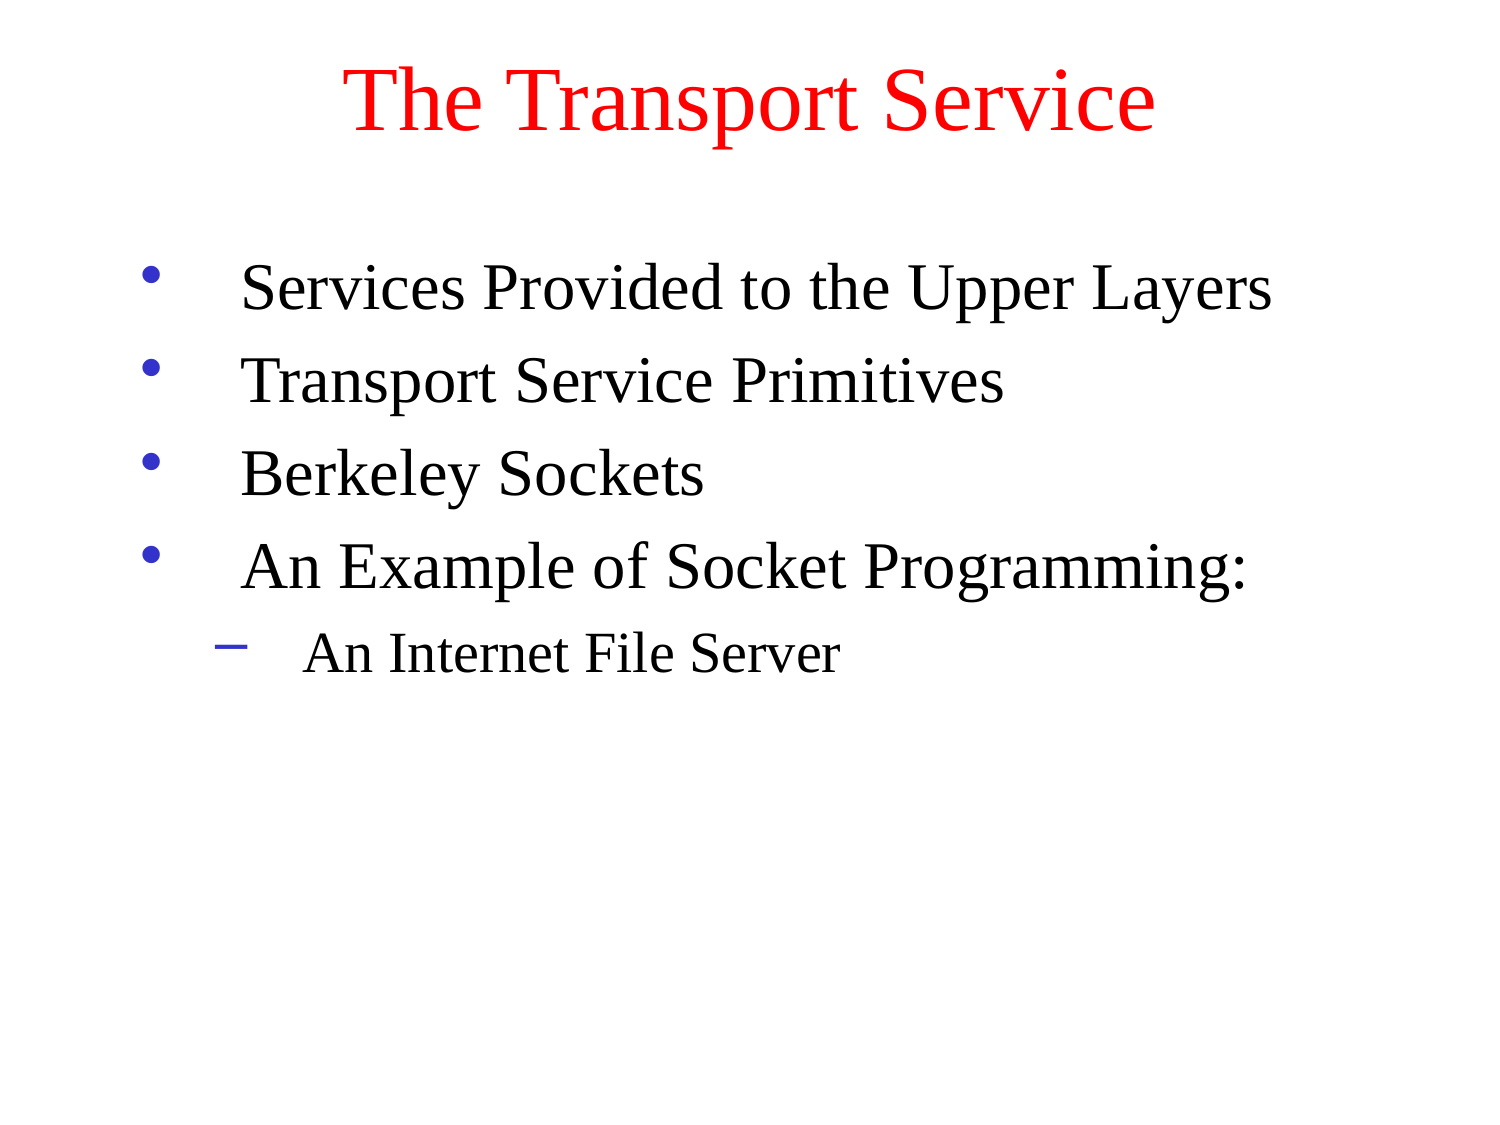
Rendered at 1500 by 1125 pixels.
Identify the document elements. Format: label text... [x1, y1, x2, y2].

title The Transport Service [0, 0, 1500, 188]
list Services Provided to the Upper Layers Transport Service Primitives Berkeley Sockets An Example of Socket Programming: An Internet File Server [125, 234, 1500, 1075]
